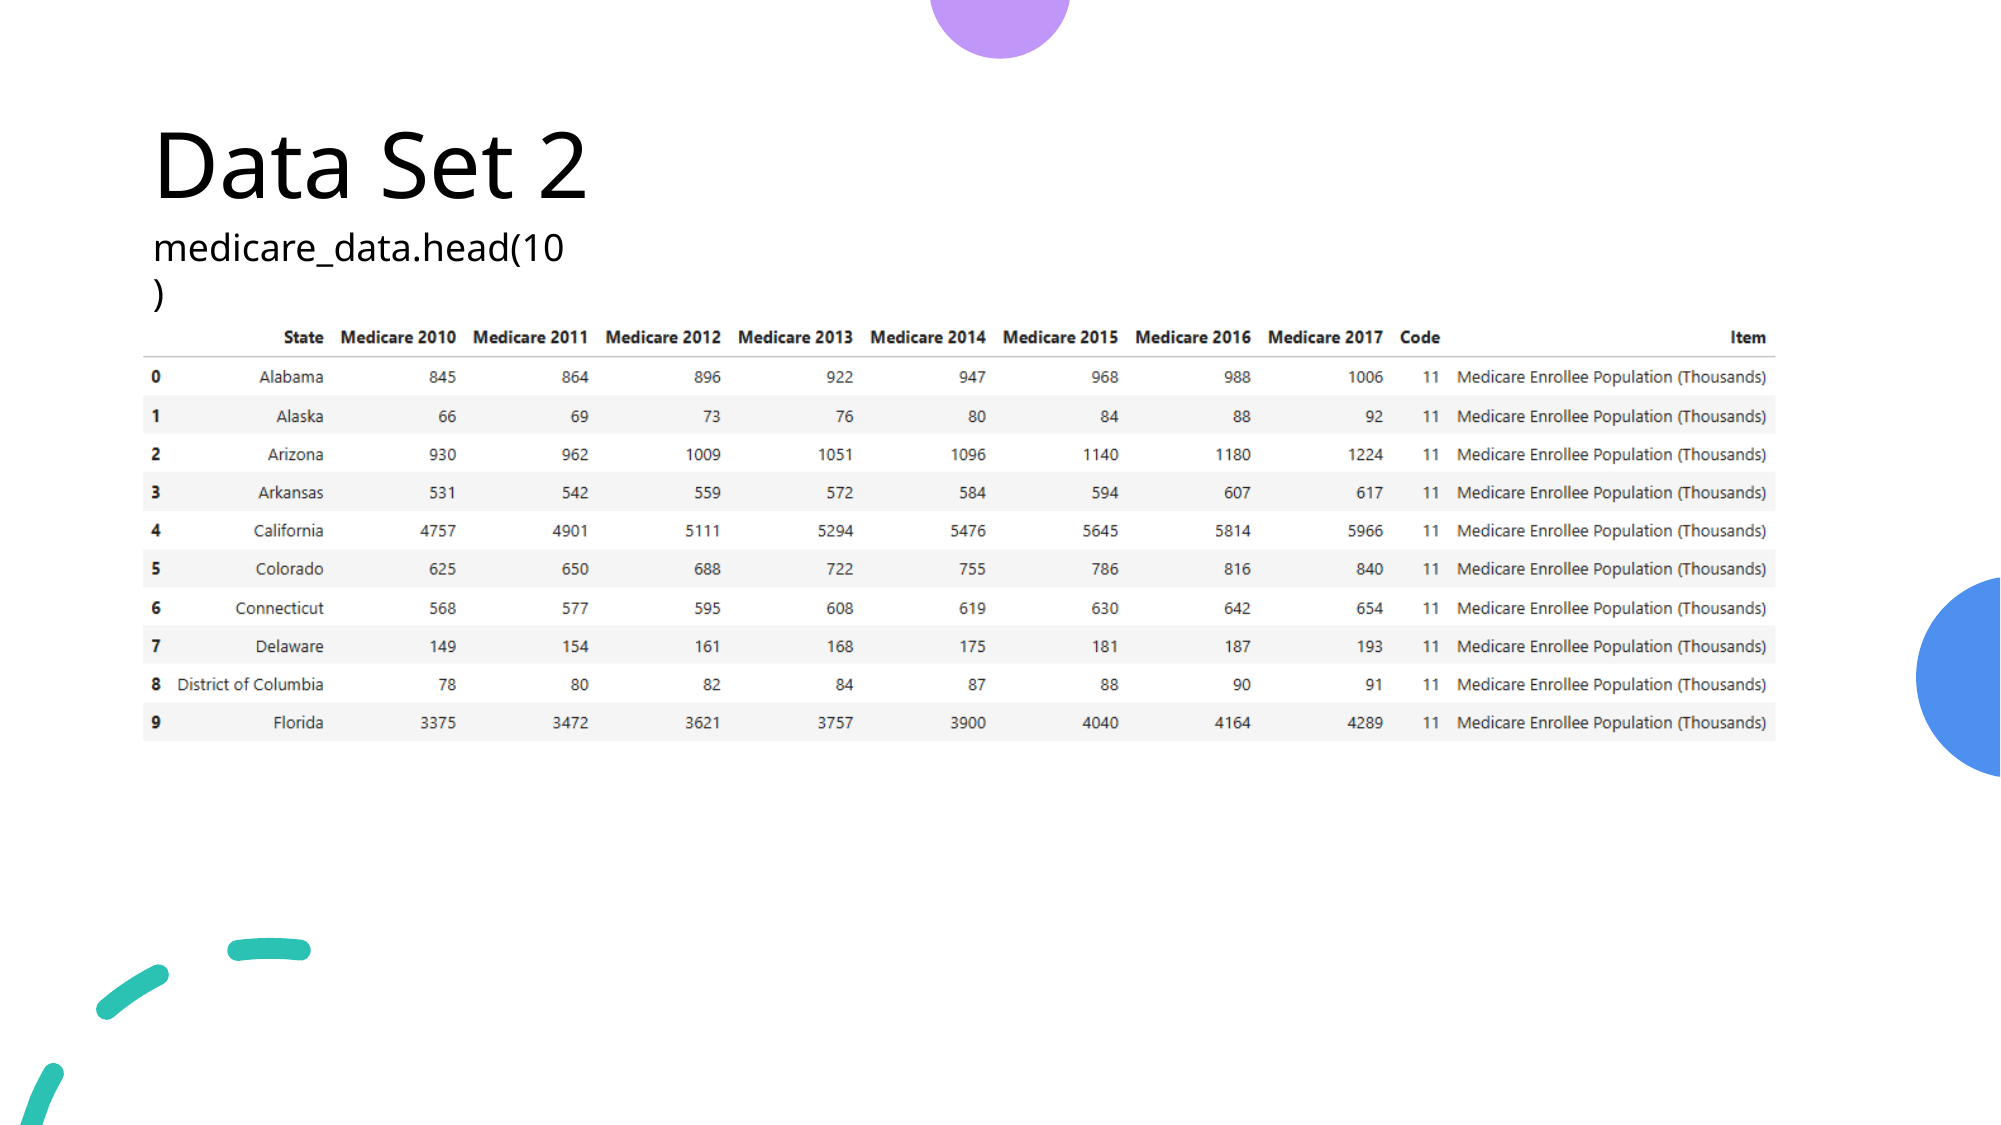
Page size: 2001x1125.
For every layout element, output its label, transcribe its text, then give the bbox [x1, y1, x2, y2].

title Data Set 2 [137, 59, 1863, 278]
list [136, 318, 1792, 760]
text_box medicare_data.head(10) [137, 216, 588, 318]
